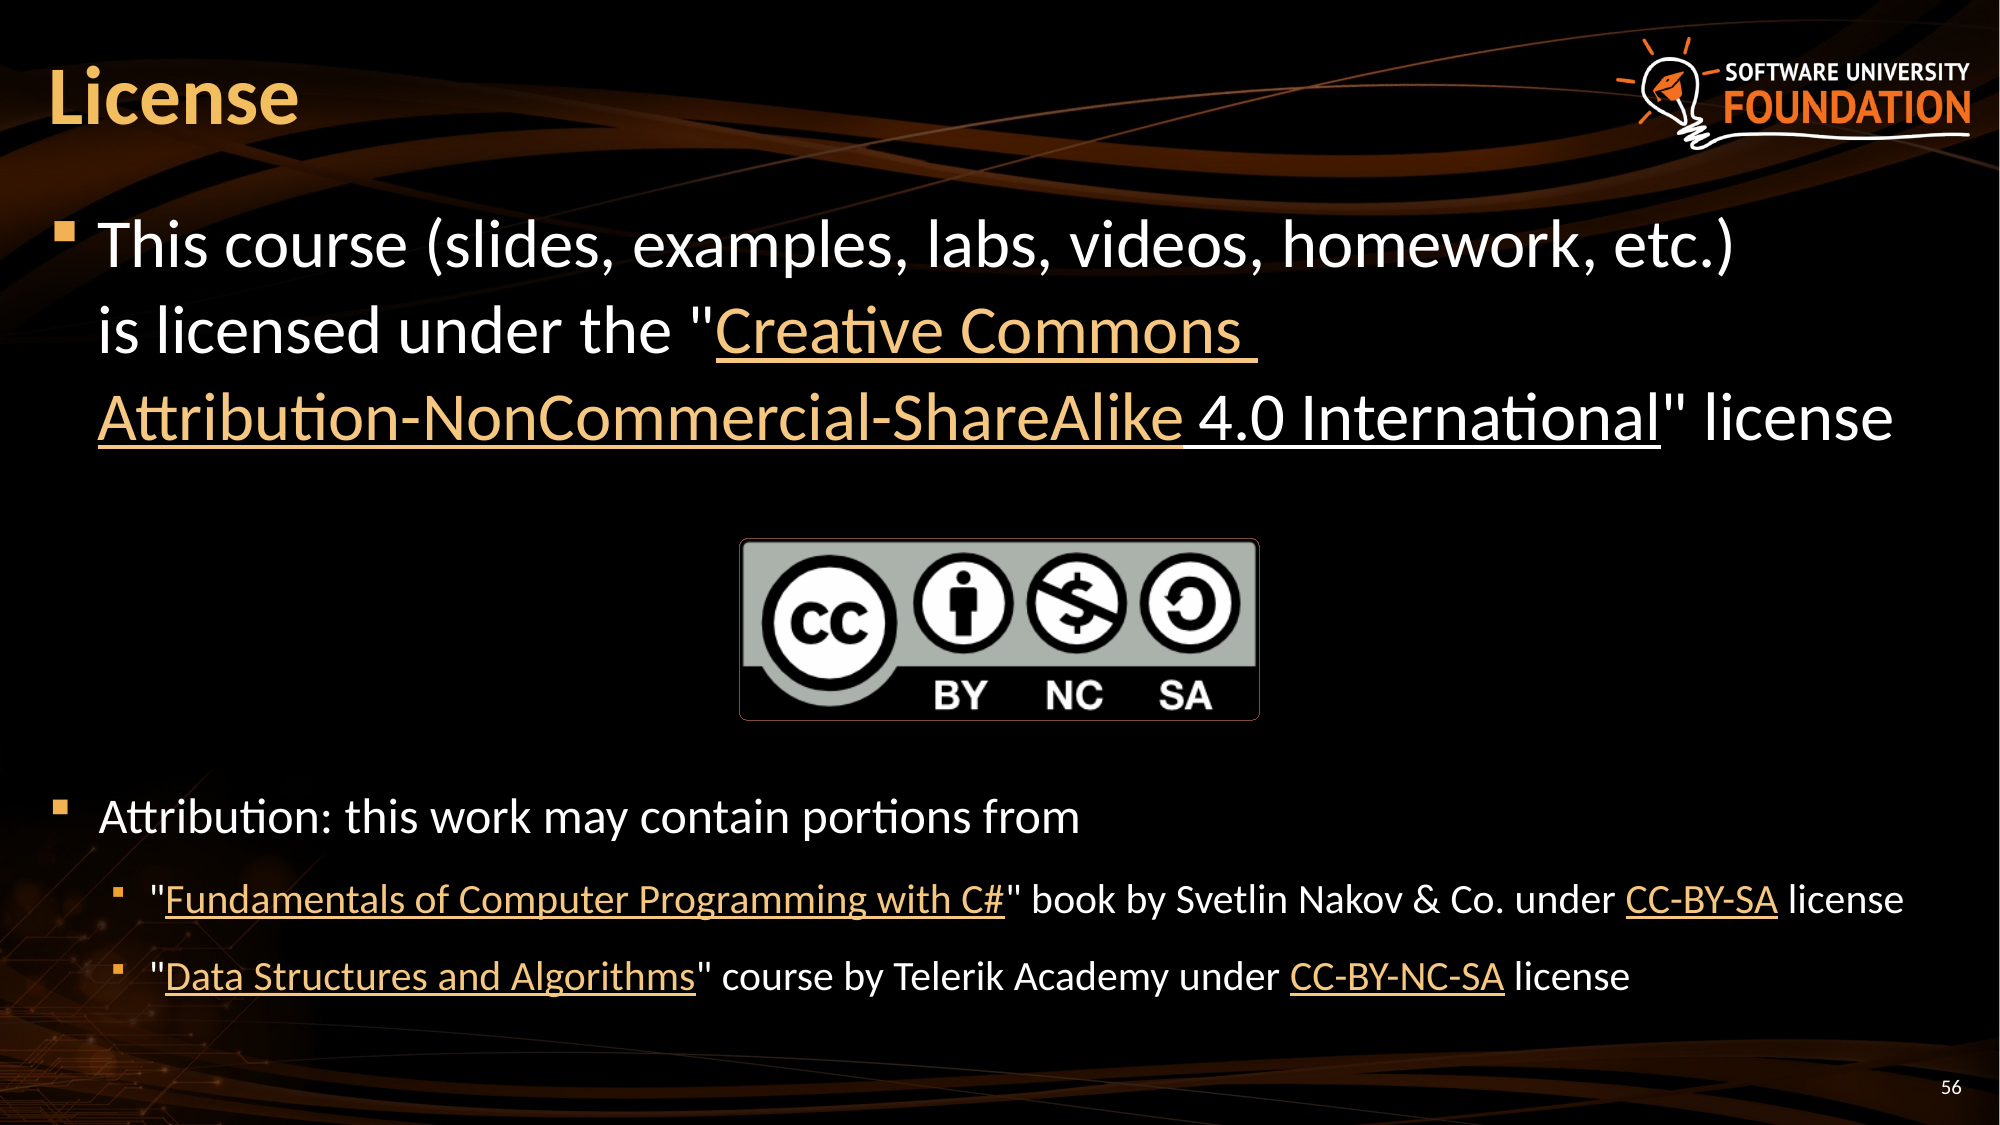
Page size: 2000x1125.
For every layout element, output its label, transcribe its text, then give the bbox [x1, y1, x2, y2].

title License [30, 6, 1602, 189]
list Attribution: this work may contain portions from "Fundamentals of Computer Programming with C#" book by Svetlin Nakov & Co. under CC-BY-SA license "Data Structures and Algorithms" course by Telerik Academy under CC-BY-NC-SA license [30, 774, 1968, 1103]
list This course (slides, examples, labs, videos, homework, etc.) is licensed under the "Creative Commons Attribution-NonCommercial-ShareAlike 4.0 International" license [31, 188, 1968, 484]
picture [0, 0, 2000, 1125]
